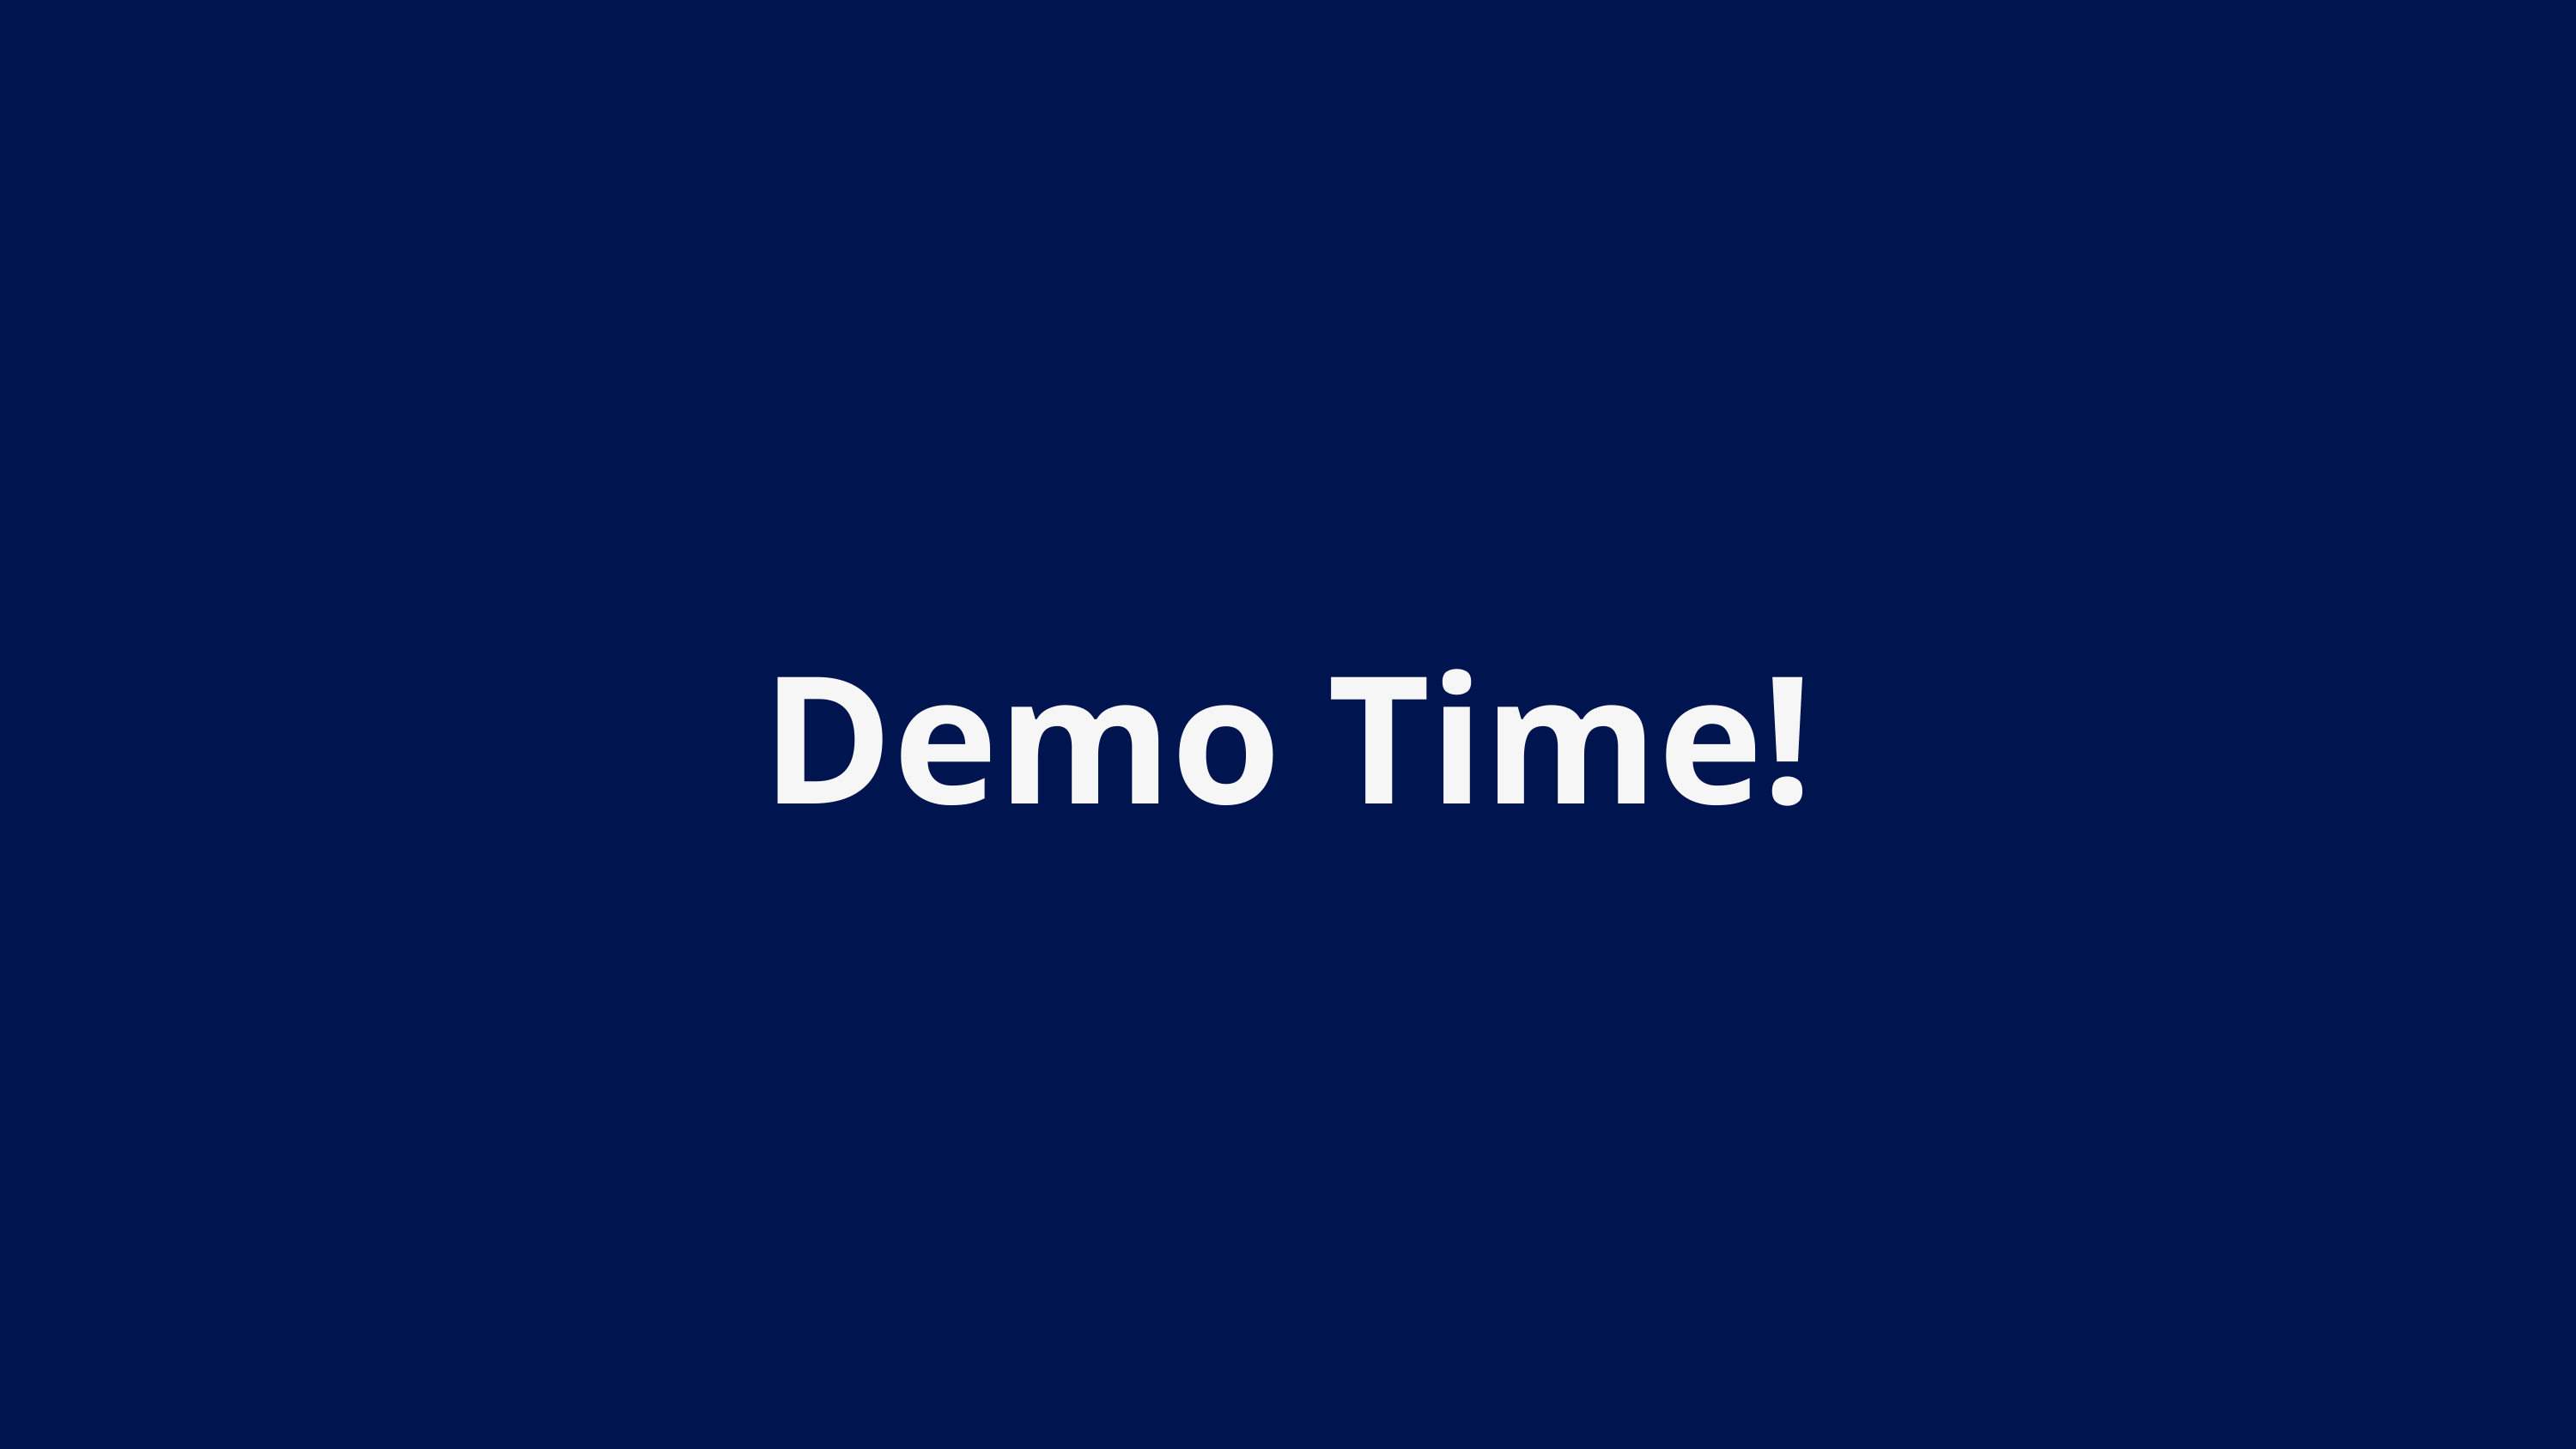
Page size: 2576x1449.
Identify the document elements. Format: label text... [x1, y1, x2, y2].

text_box Demo Time! [424, 591, 2152, 840]
